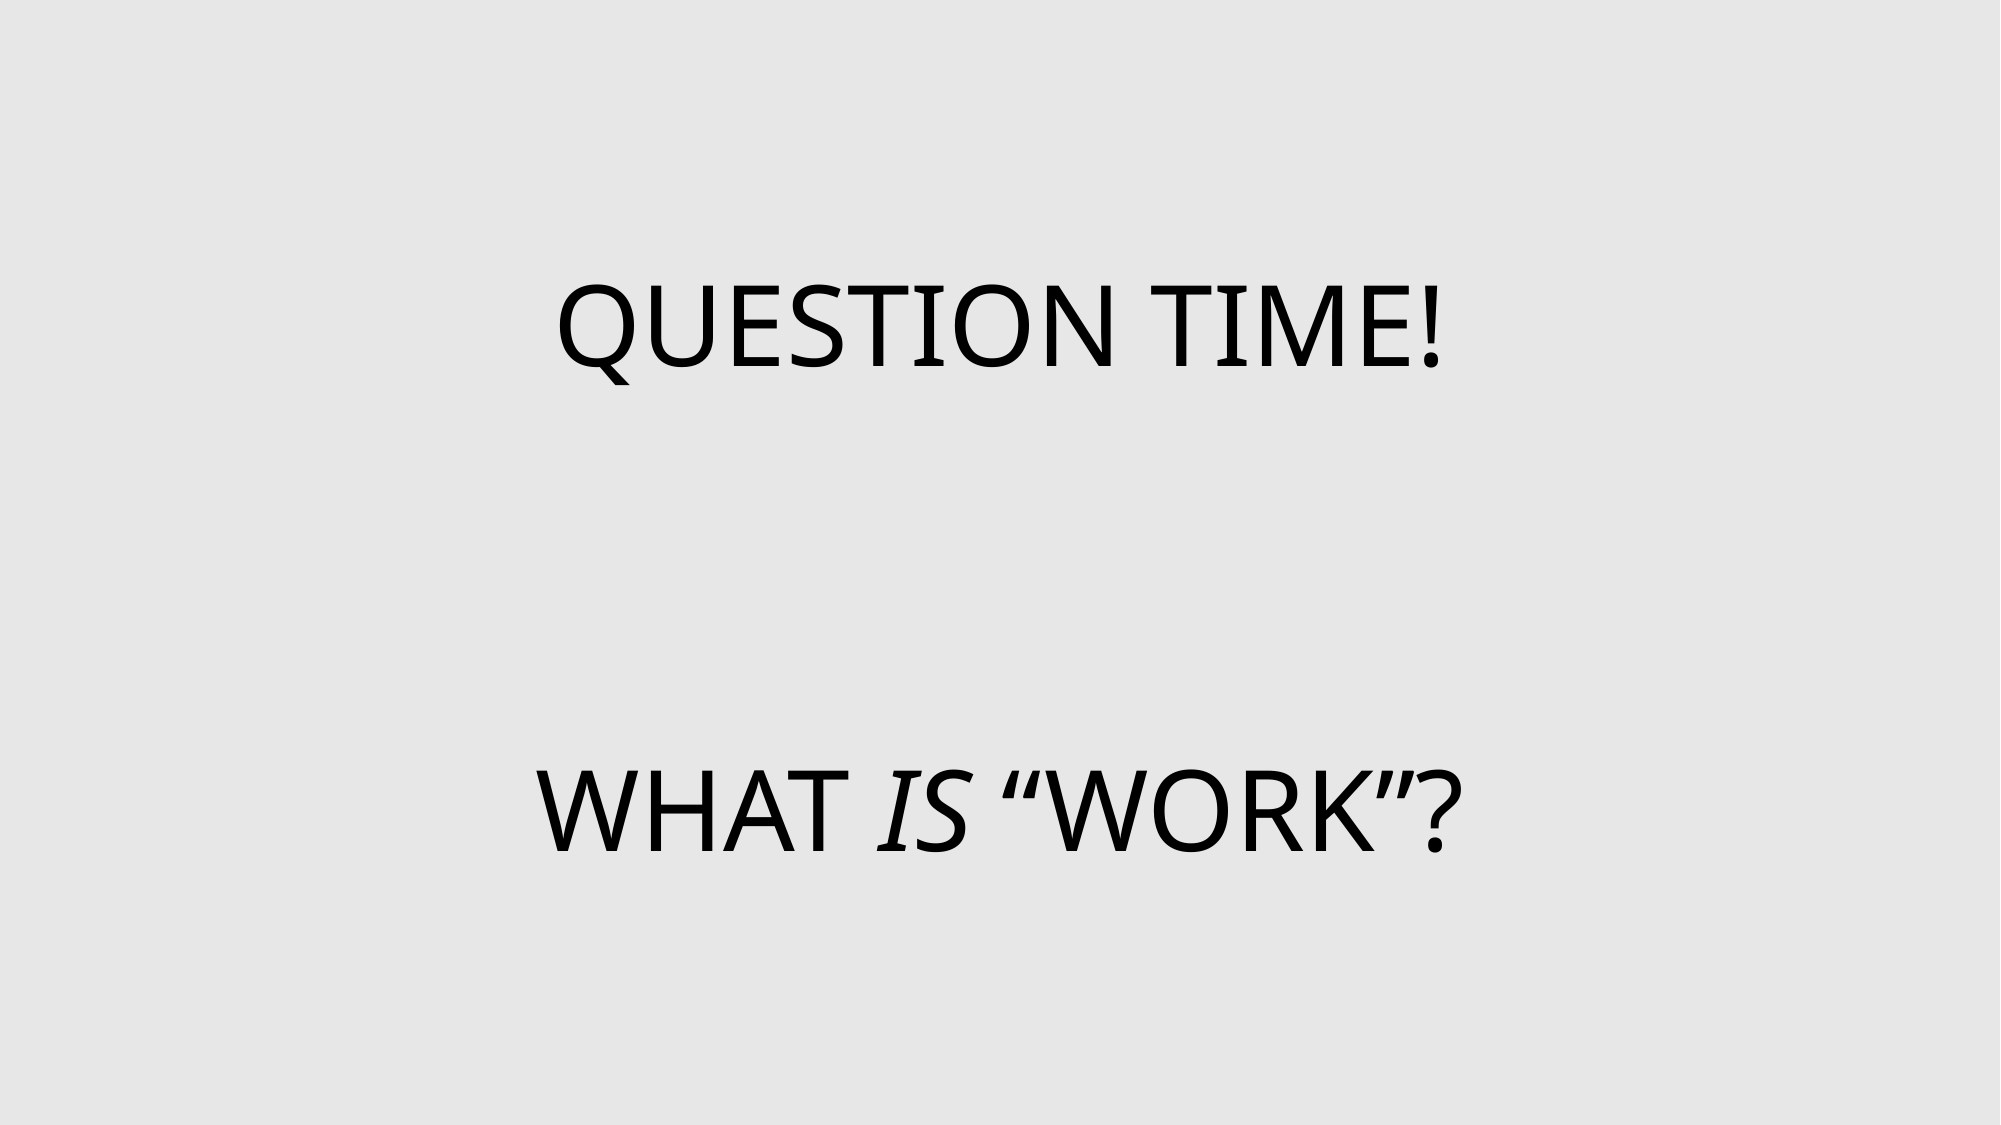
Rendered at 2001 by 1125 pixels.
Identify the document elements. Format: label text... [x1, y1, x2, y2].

text_box What is “Work”? [0, 706, 2000, 924]
title Question time! [0, 221, 2000, 439]
